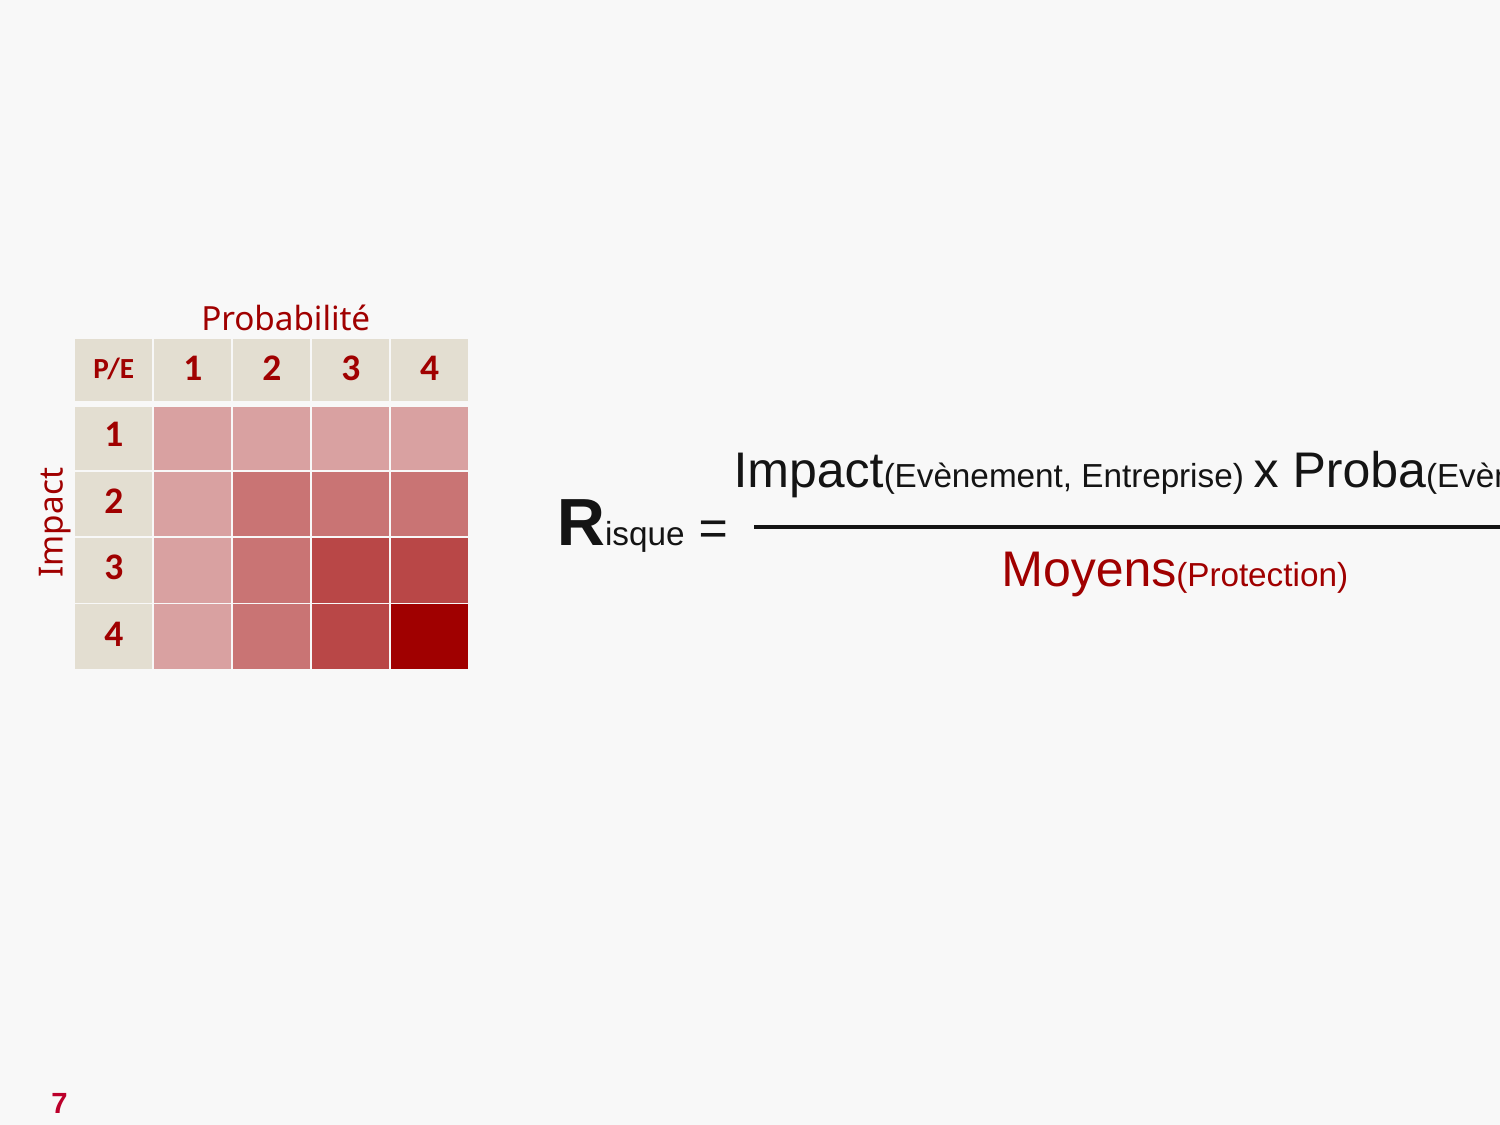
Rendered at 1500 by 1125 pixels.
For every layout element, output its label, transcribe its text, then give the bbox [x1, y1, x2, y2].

table_cell [154, 538, 231, 603]
table_cell [312, 407, 389, 470]
table_cell [154, 407, 231, 470]
table_cell [233, 538, 310, 603]
table_cell [312, 538, 389, 603]
text_box Impact [29, 375, 70, 671]
table_header 3 [312, 339, 389, 401]
table_cell [233, 407, 310, 470]
table_cell 4 [75, 604, 152, 669]
table_header 2 [233, 339, 310, 401]
table_cell [154, 472, 231, 536]
table_cell 1 [75, 407, 152, 470]
text_box Probabilité [138, 297, 434, 338]
table_cell [154, 604, 231, 669]
table_header 1 [154, 339, 231, 401]
table_cell [391, 538, 468, 603]
table_header 4 [391, 339, 468, 401]
table_cell [233, 604, 310, 669]
table_cell [391, 472, 468, 536]
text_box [544, 431, 1500, 604]
table_cell 2 [75, 472, 152, 536]
table_cell [312, 604, 389, 669]
table_cell [391, 407, 468, 470]
table_header P/E [75, 339, 152, 401]
table_cell [391, 604, 468, 669]
table_cell [233, 472, 310, 536]
table_cell 3 [75, 538, 152, 603]
table_cell [312, 472, 389, 536]
